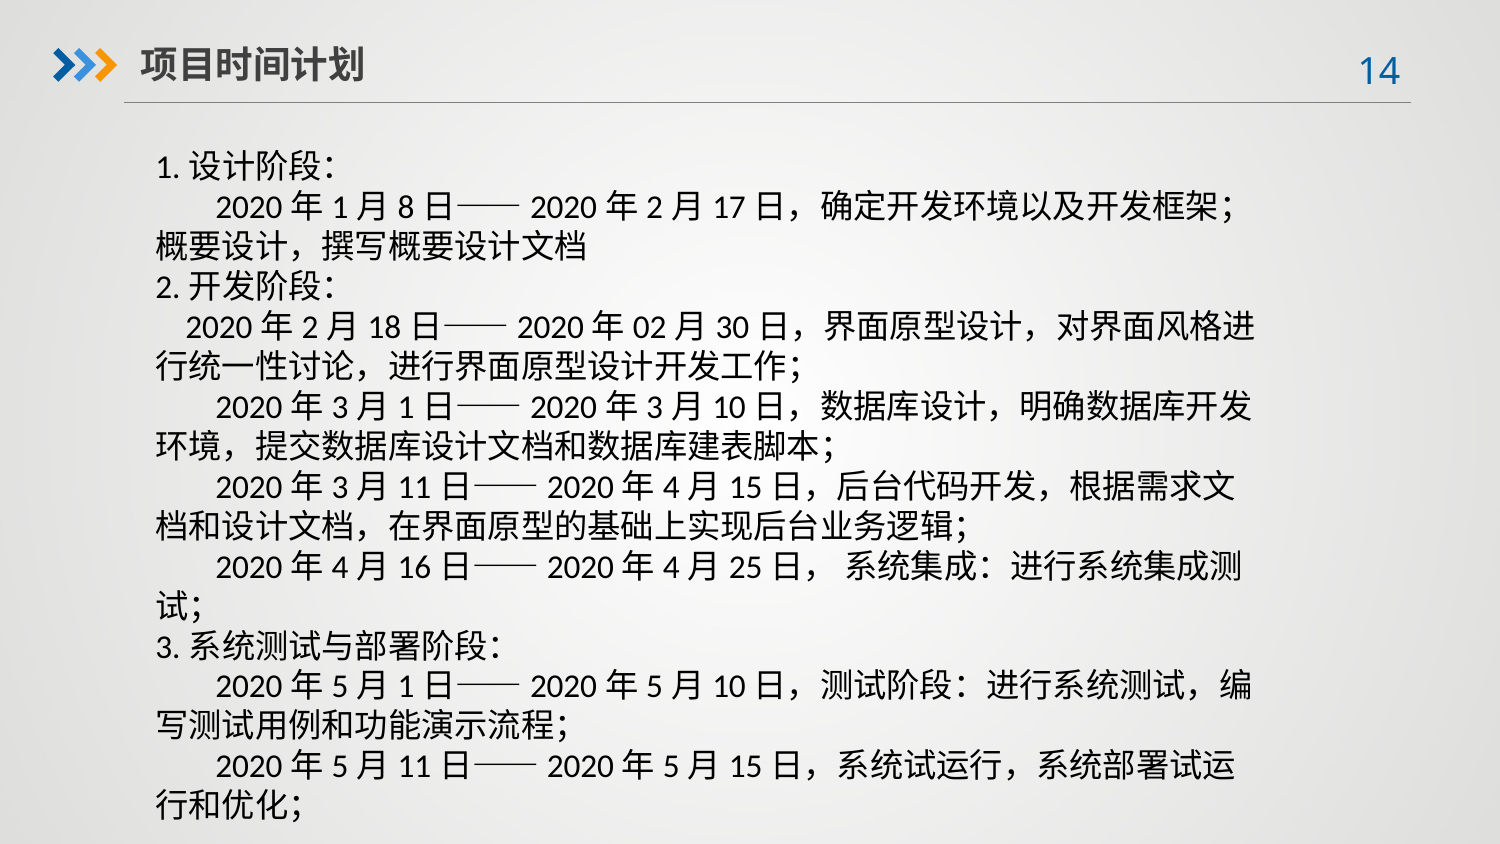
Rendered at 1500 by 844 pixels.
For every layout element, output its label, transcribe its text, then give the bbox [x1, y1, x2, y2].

text_box 1.设计阶段： 2020年1月8日——2020年2月17日，确定开发环境以及开发框架；概要设计，撰写概要设计文档 2.开发阶段： 2020年2月18日——2020年02月30日，界面原型设计，对界面风格进行统一性讨论，进行界面原型设计开发工作； 2020年3月1日——2020年3月10日，数据库设计，明确数据库开发环境，提交数据库设计文档和数据库建表脚本； 2020年3月11日——2020年4月15日，后台代码开发，根据需求文档和设计文档，在界面原型的基础上实现后台业务逻辑； 2020年4月16日——2020年4月25日， 系统集成：进行系统集成测试； 3.系统测试与部署阶段： 2020年5月1日——2020年5月10日，测试阶段：进行系统测试，编写测试用例和功能演示流程； 2020年5月11日——2020年5月15日，系统试运行，系统部署试运行和优化； [140, 138, 1275, 832]
picture [0, 0, 1500, 844]
text_box 项目时间计划 [140, 32, 491, 95]
